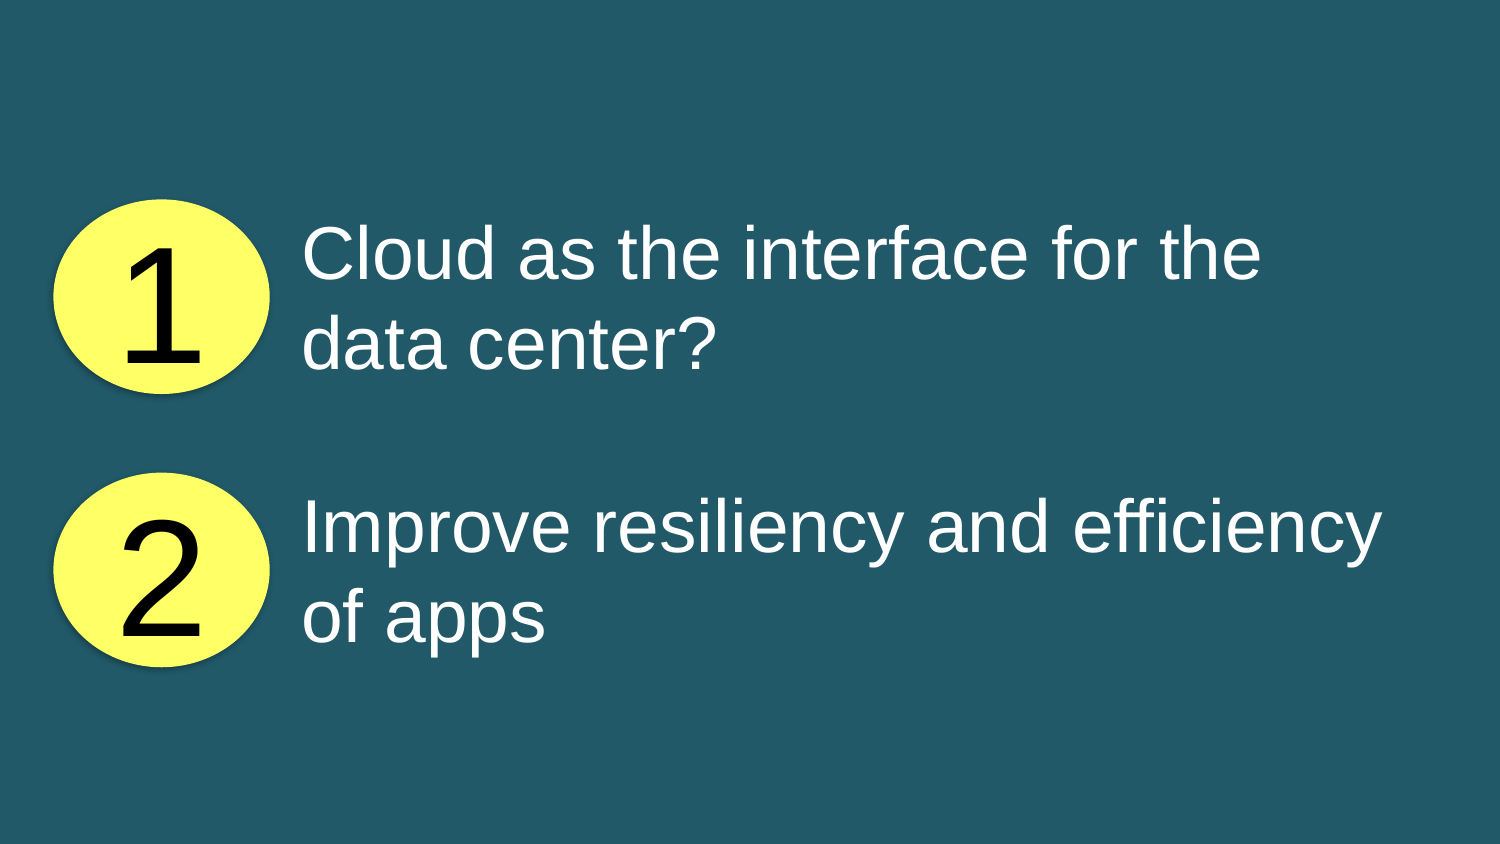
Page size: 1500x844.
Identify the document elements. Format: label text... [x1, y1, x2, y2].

text_box Improve resiliency and efficiency of apps [286, 470, 1434, 666]
text_box 2 [52, 471, 271, 669]
text_box Cloud as the interface for the data center? [286, 197, 1434, 392]
text_box 1 [52, 198, 271, 395]
